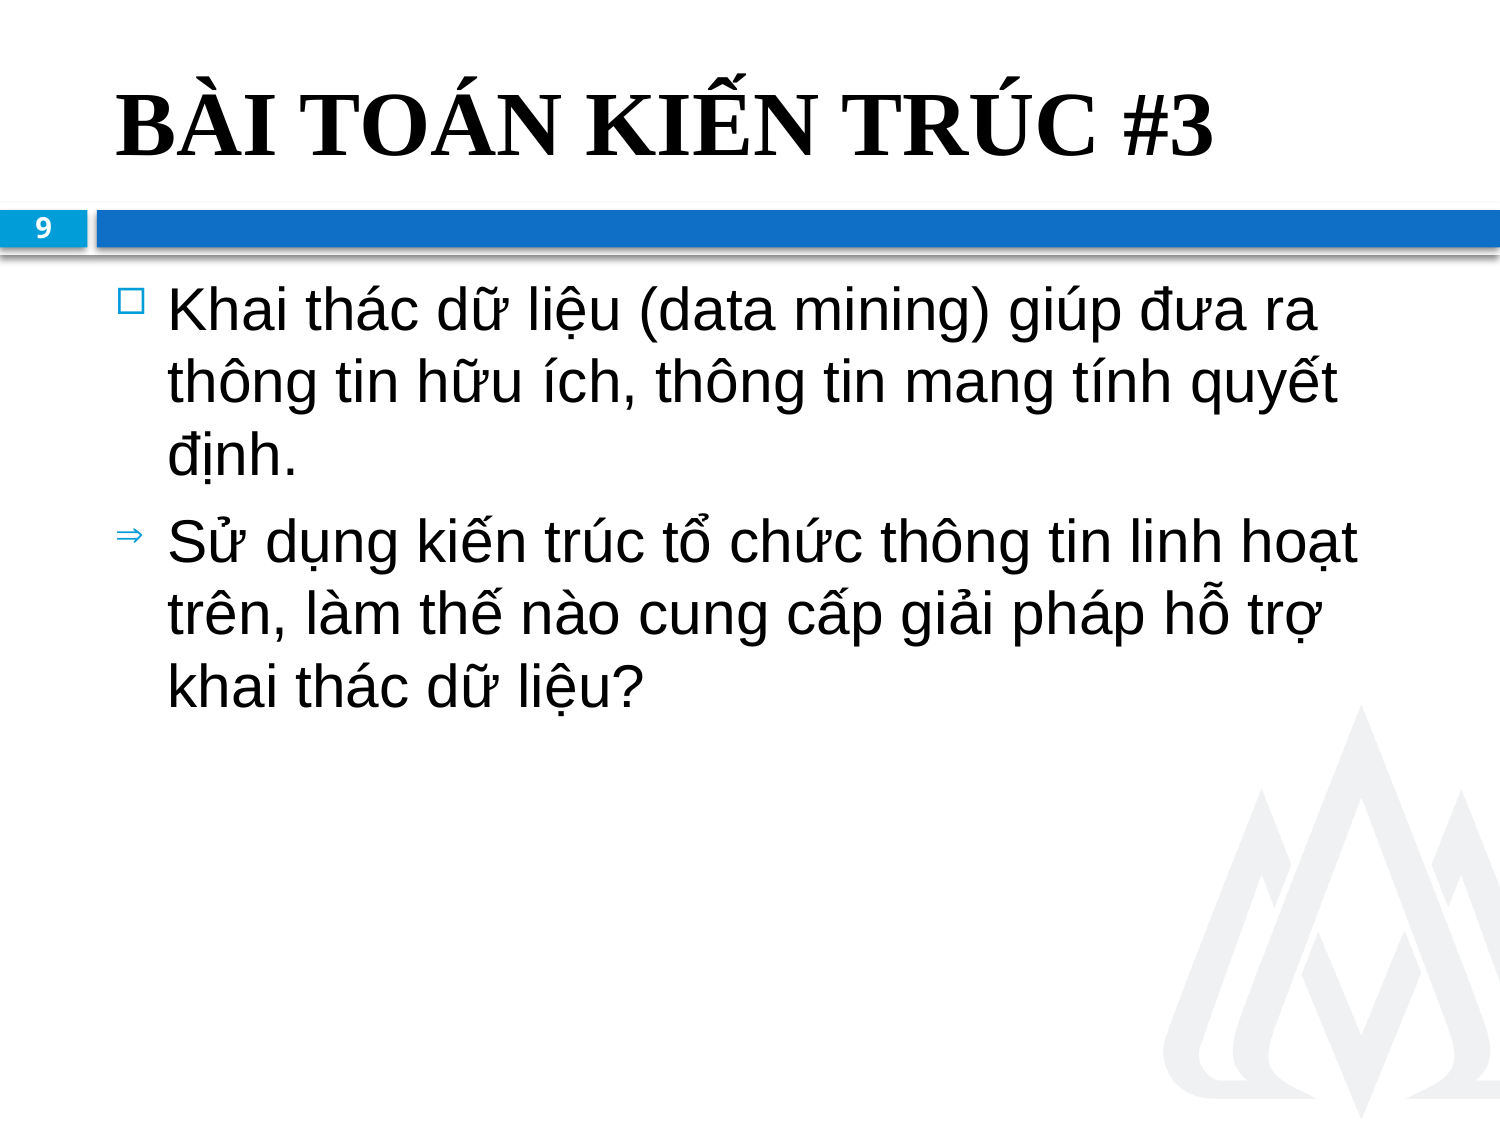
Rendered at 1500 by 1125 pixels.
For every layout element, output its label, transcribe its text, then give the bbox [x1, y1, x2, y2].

slide_number 9 [0, 208, 88, 249]
title Bài toán kiến trúc #3 [100, 37, 1438, 200]
list Khai thác dữ liệu (data mining) giúp đưa ra thông tin hữu ích, thông tin mang tính quyết định. Sử dụng kiến trúc tổ chức thông tin linh hoạt trên, làm thế nào cung cấp giải pháp hỗ trợ khai thác dữ liệu? [100, 262, 1438, 1000]
